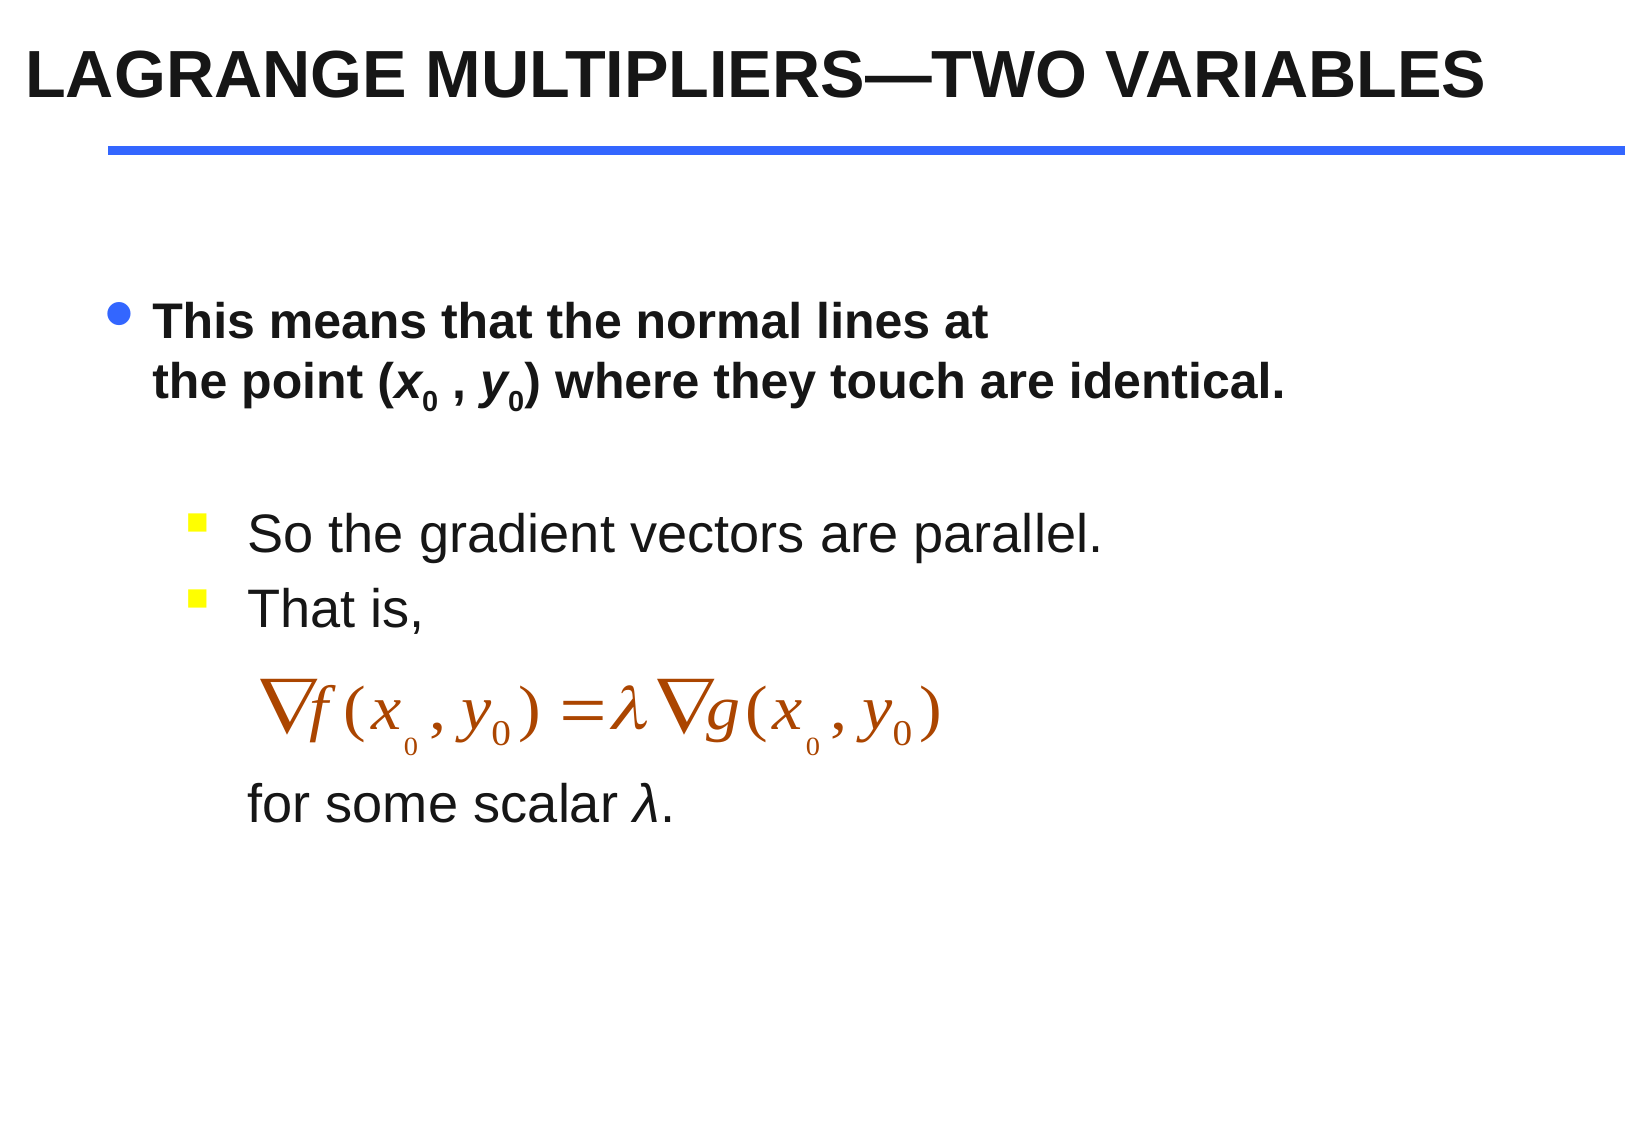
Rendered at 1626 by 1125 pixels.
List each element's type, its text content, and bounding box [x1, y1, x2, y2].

list This means that the normal lines at the point (x0 , y0) where they touch are identical. So the gradient vectors are parallel. That is, for some scalar λ. [103, 288, 1625, 1107]
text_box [251, 666, 955, 767]
title LAGRANGE MULTIPLIERS—TWO VARIABLES [25, 22, 1543, 120]
